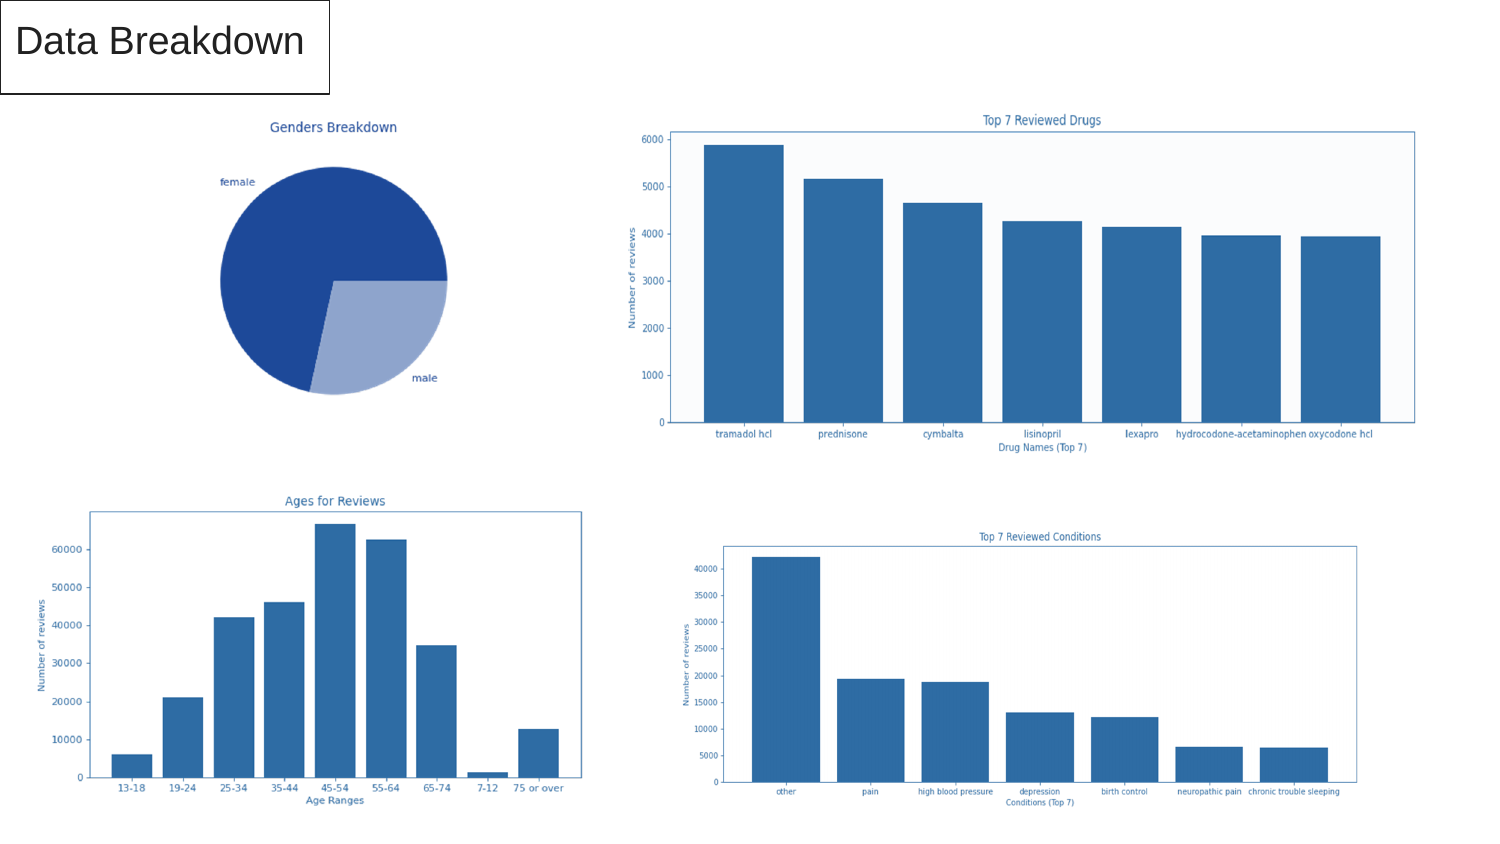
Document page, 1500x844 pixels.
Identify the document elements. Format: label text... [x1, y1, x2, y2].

title Data Breakdown [0, 0, 330, 94]
picture [10, 85, 1500, 822]
